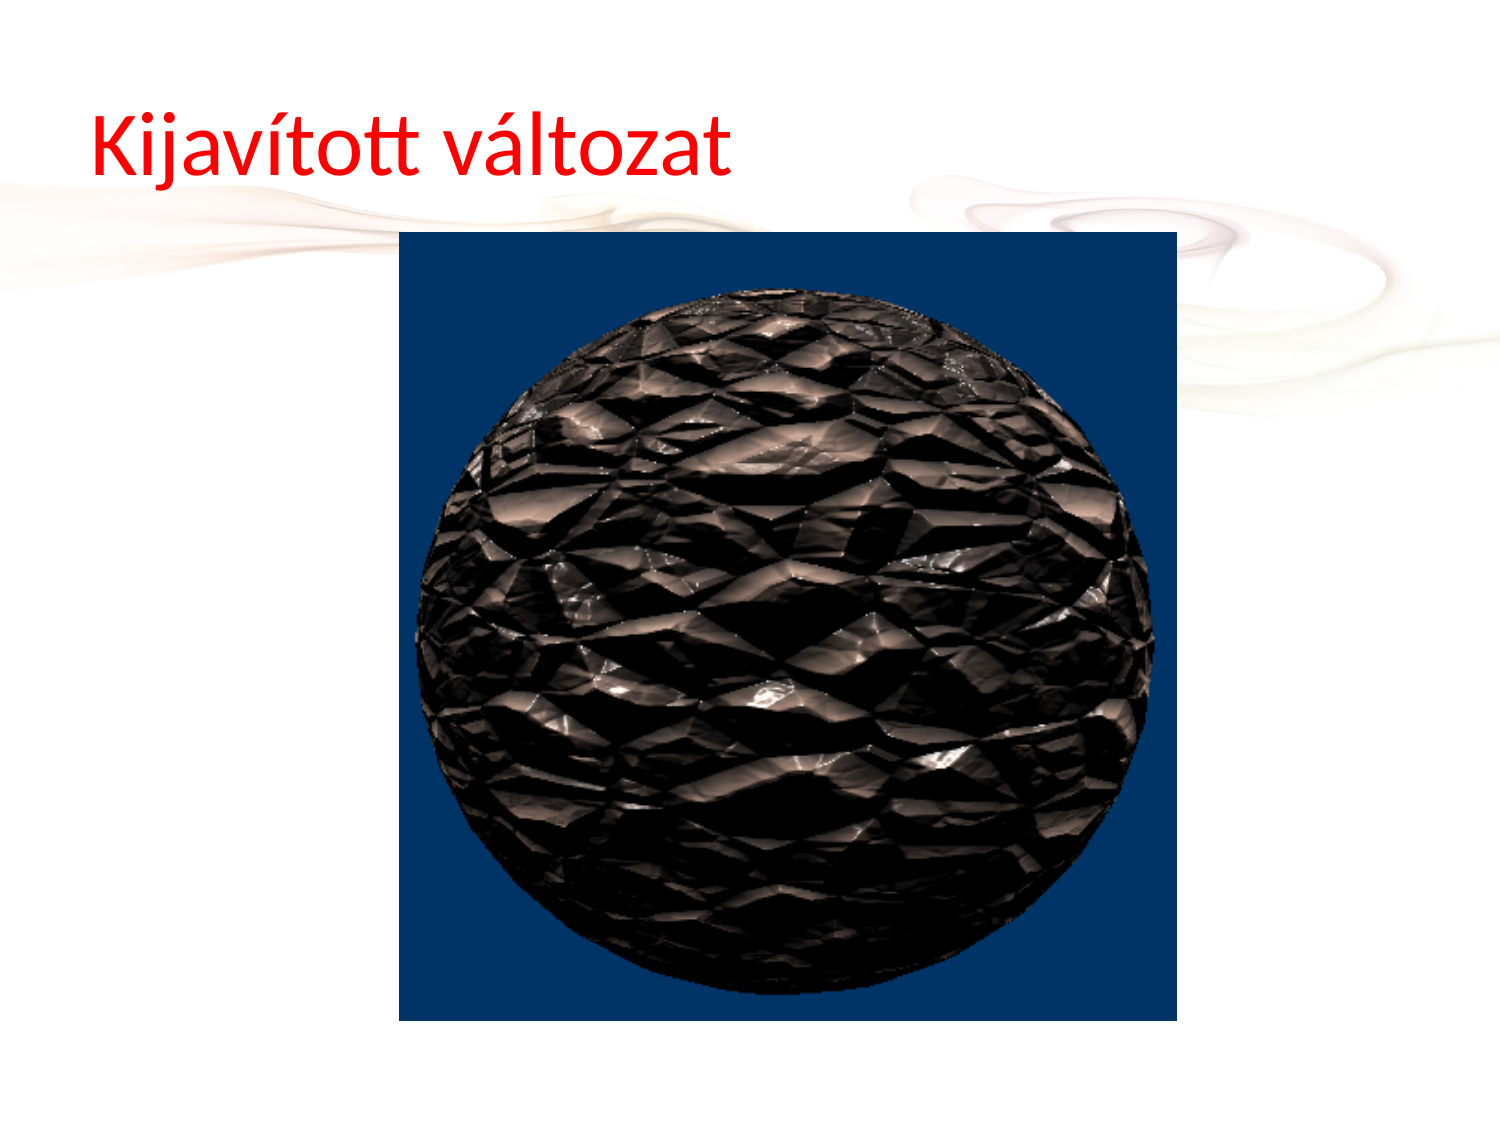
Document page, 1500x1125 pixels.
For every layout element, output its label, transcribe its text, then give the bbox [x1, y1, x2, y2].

picture [399, 232, 1177, 1021]
title Kijavított változat [75, 45, 1425, 233]
